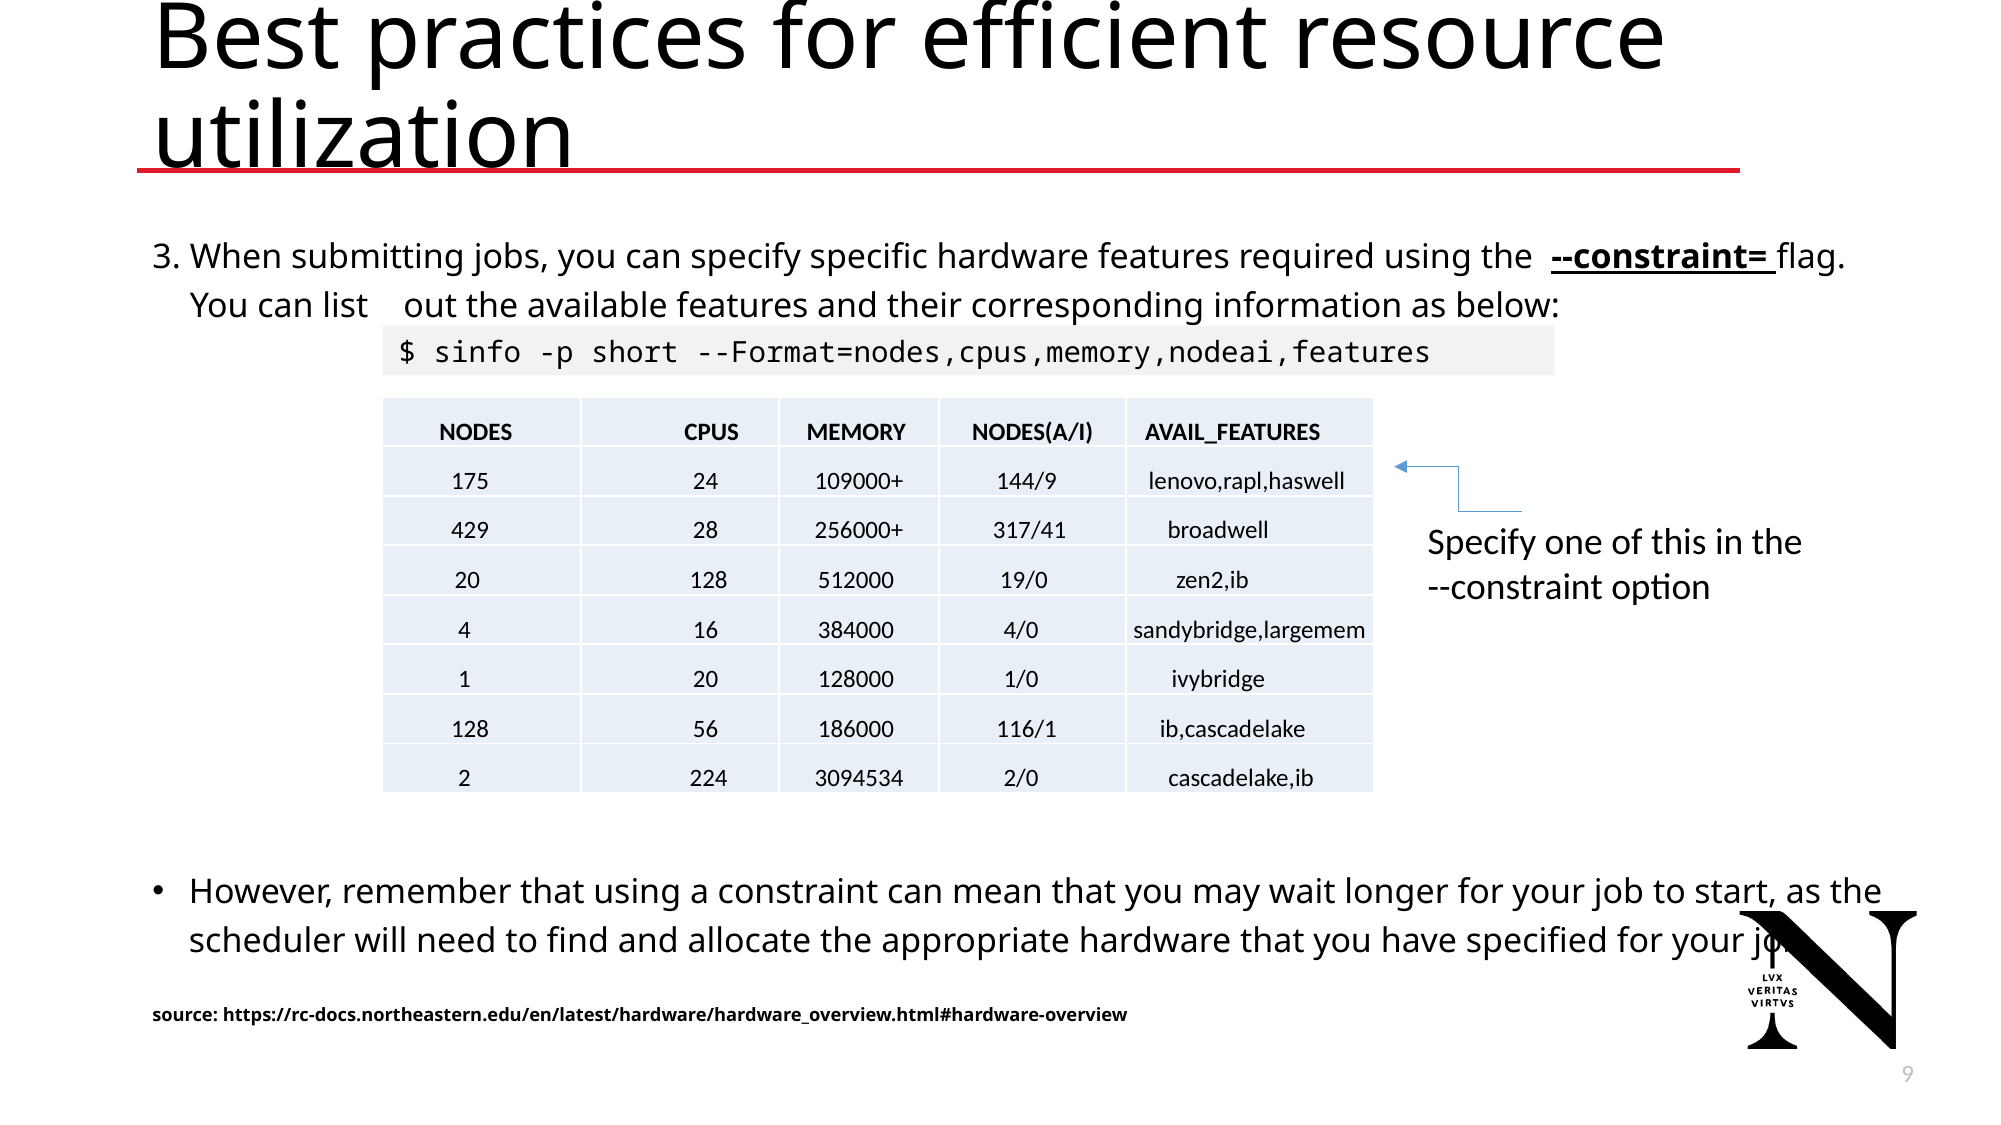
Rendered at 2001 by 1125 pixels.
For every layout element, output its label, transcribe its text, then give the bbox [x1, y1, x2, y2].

table_cell 116/1 [940, 695, 1125, 743]
table_cell 317/41 [940, 497, 1125, 544]
table_cell 384000 [780, 596, 938, 643]
table_cell 56 [582, 695, 778, 743]
table_cell 2 [383, 744, 580, 792]
table_cell sandybridge,largemem [1127, 596, 1373, 643]
table_cell ivybridge [1127, 645, 1373, 693]
table_cell 109000+ [780, 447, 938, 495]
table_cell cascadelake,ib [1127, 744, 1373, 792]
table_cell 4 [383, 596, 580, 643]
table_cell 16 [582, 596, 778, 643]
table_cell 1/0 [940, 645, 1125, 693]
table_cell 20 [582, 645, 778, 693]
table_cell 224 [582, 744, 778, 792]
table_cell 256000+ [780, 497, 938, 544]
table_cell lenovo,rapl,haswell [1127, 447, 1373, 495]
table_header CPUS [582, 398, 778, 445]
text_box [1394, 466, 1523, 512]
text_box Specify one of this in the --constraint option [1412, 509, 1822, 615]
table_cell 1 [383, 645, 580, 693]
table_cell 20 [383, 546, 580, 594]
table_header AVAIL_FEATURES [1127, 398, 1373, 445]
title Best practices for efficient resource utilization [137, 1, 1965, 176]
table_header MEMORY [780, 398, 938, 445]
list 3. When submitting jobs, you can specify specific hardware features required using the --constraint= flag. You can list out the available features and their corresponding information as below: However, remember that using a constraint can mean that you may wait longer for your job to start, as the scheduler will need to find and allocate the appropriate hardware that you have specified for your job. source: https://rc-docs.northeastern.edu/en/latest/hardware/hardware_overview.html#hardware-overview [137, 218, 1902, 1049]
text_box $ sinfo -p short --Format=nodes,cpus,memory,nodeai,features [382, 325, 1555, 376]
table_cell zen2,ib [1127, 546, 1373, 594]
table_cell 3094534 [780, 744, 938, 792]
table_cell 128 [383, 695, 580, 743]
table_cell 186000 [780, 695, 938, 743]
table_cell 512000 [780, 546, 938, 594]
table_cell 28 [582, 497, 778, 544]
table_cell 128 [582, 546, 778, 594]
table_cell 175 [383, 447, 580, 495]
table_cell 128000 [780, 645, 938, 693]
table_header NODES(A/I) [940, 398, 1125, 445]
table_cell 4/0 [940, 596, 1125, 643]
slide_number 9 [1479, 1042, 1930, 1103]
table_cell 19/0 [940, 546, 1125, 594]
table_cell ib,cascadelake [1127, 695, 1373, 743]
table_cell 24 [582, 447, 778, 495]
table_cell broadwell [1127, 497, 1373, 544]
table_cell 2/0 [940, 744, 1125, 792]
table_cell 429 [383, 497, 580, 544]
table_cell 144/9 [940, 447, 1125, 495]
table_header NODES [383, 398, 580, 445]
